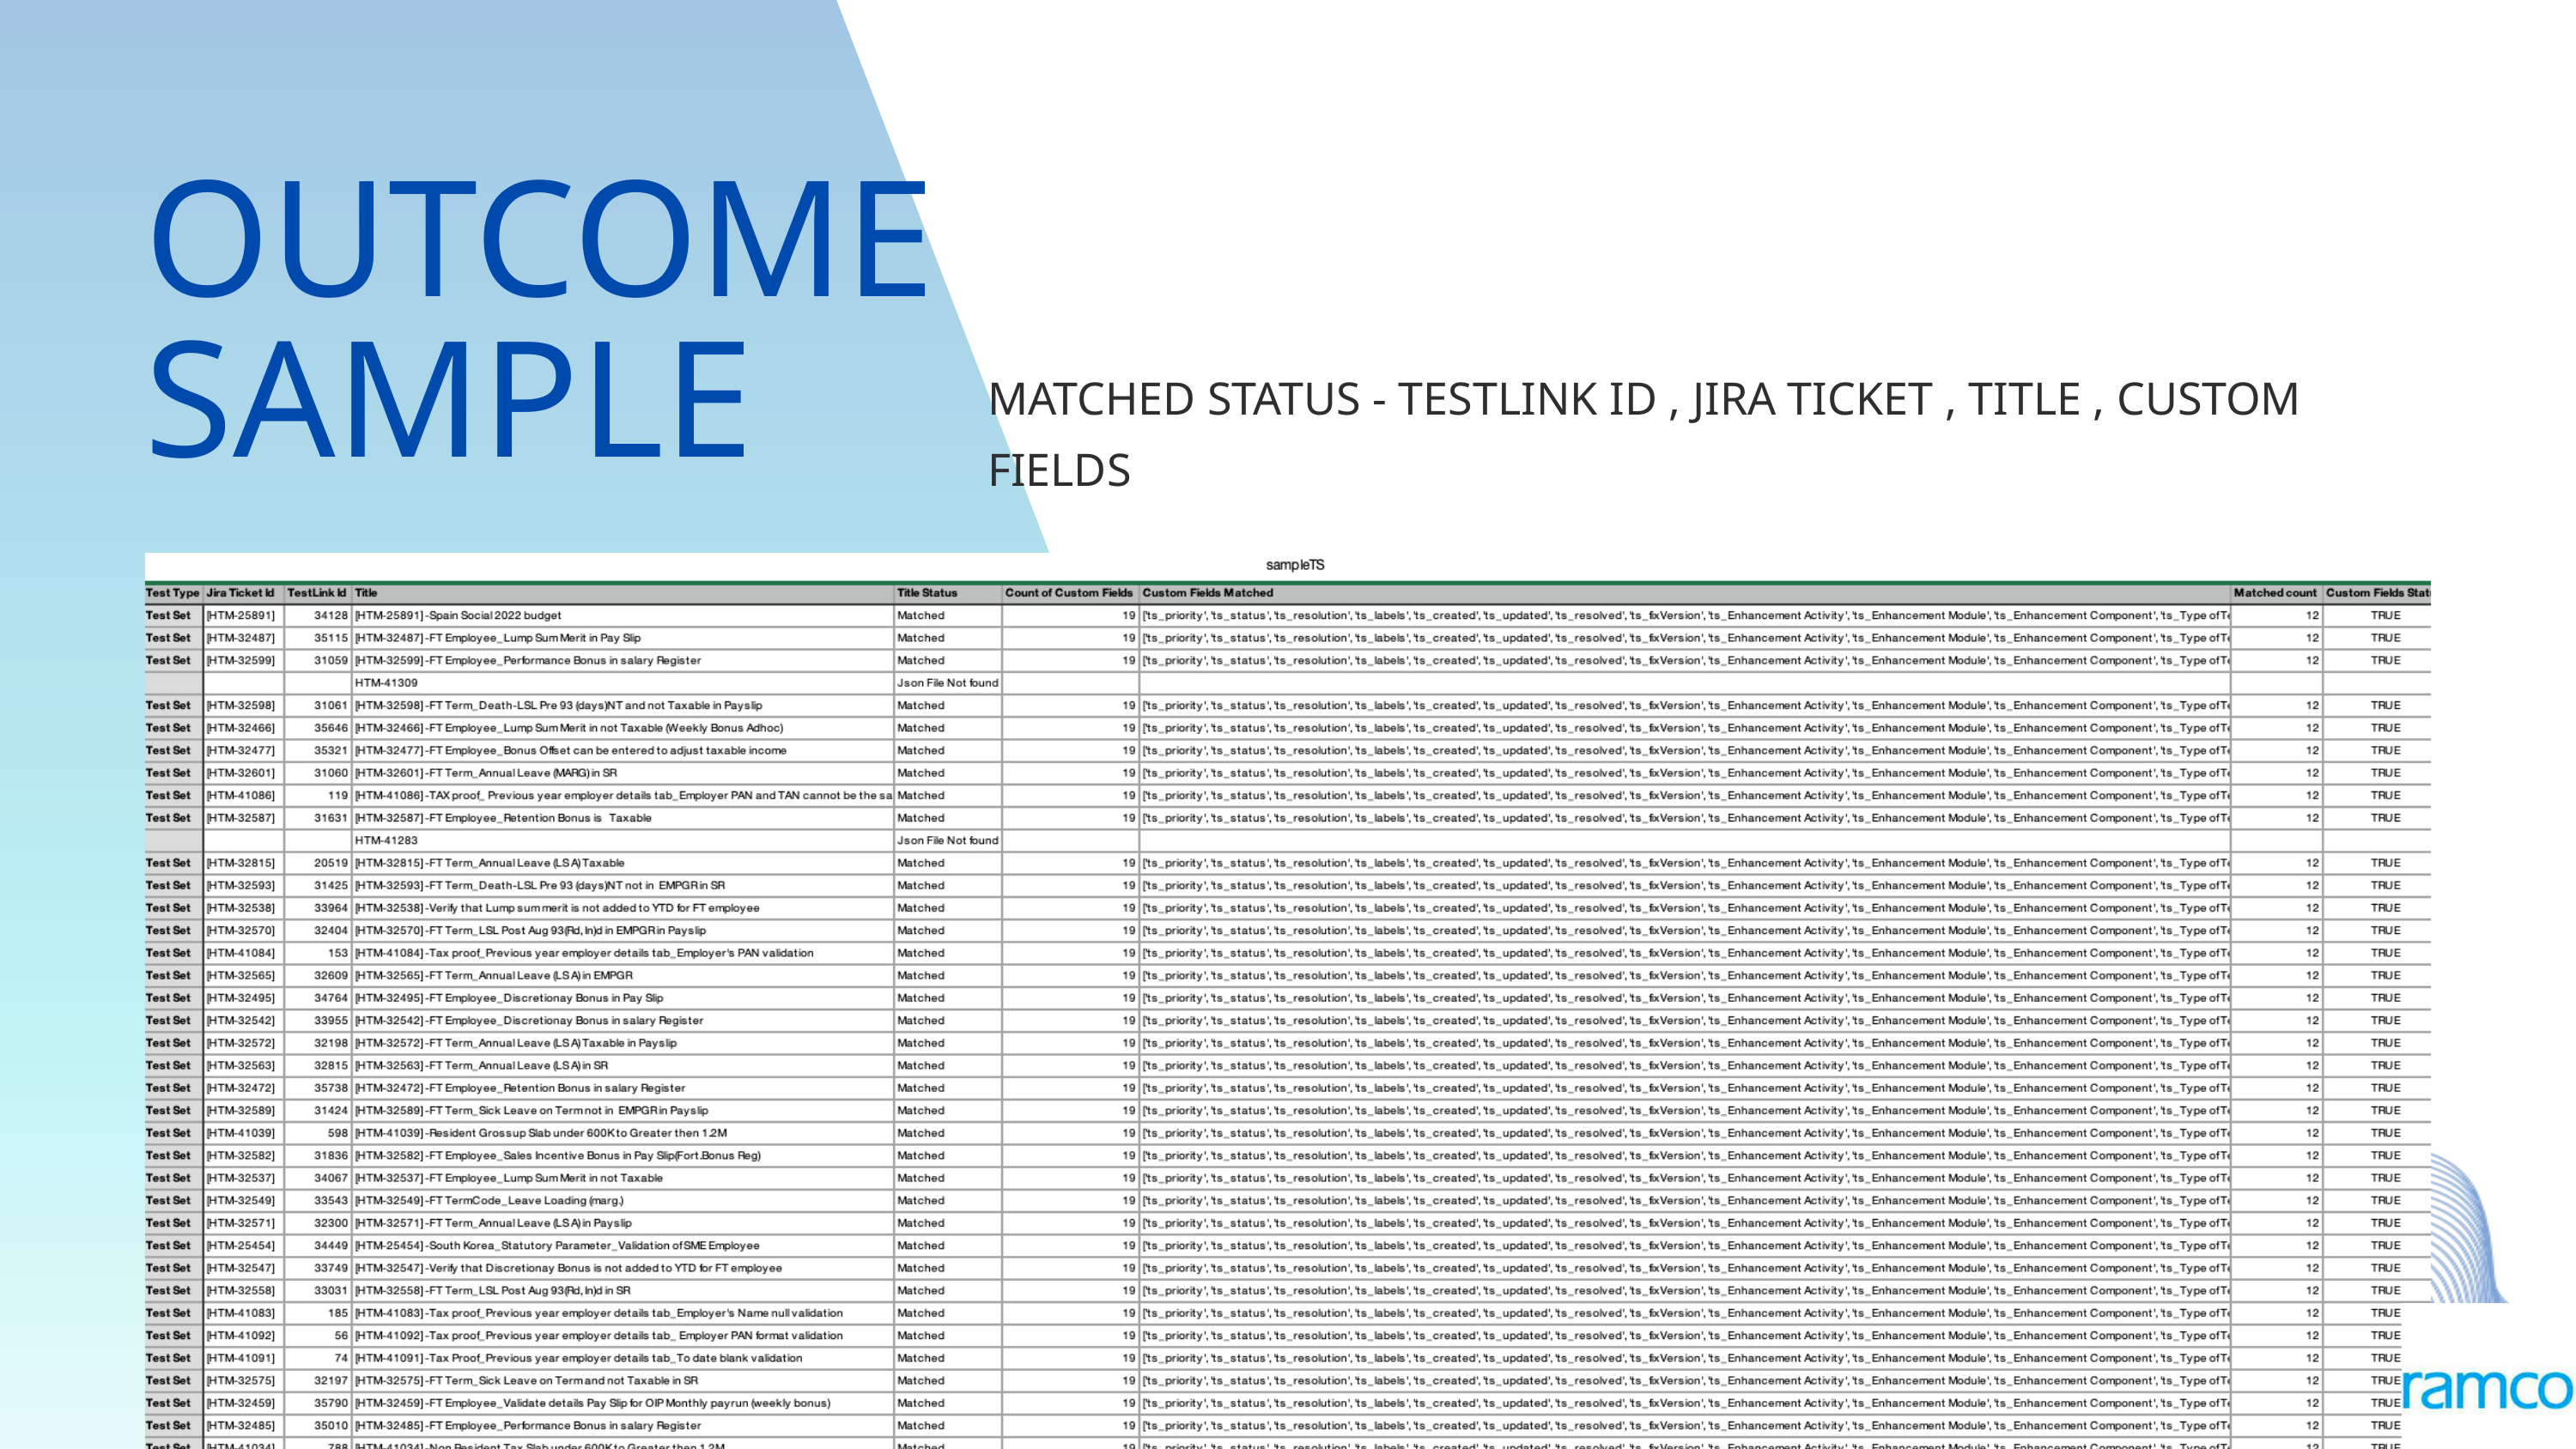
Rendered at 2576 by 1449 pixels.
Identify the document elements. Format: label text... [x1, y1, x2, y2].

text_box OUTCOME SAMPLE [144, 167, 1526, 490]
text_box [2433, 1083, 2576, 1303]
text_box MATCHED STATUS - TESTLINK ID , JIRA TICKET , TITLE , CUSTOM FIELDS [987, 352, 2432, 496]
text_box [0, 0, 1049, 1449]
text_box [144, 553, 2432, 1449]
text_box [2433, 1303, 2576, 1449]
